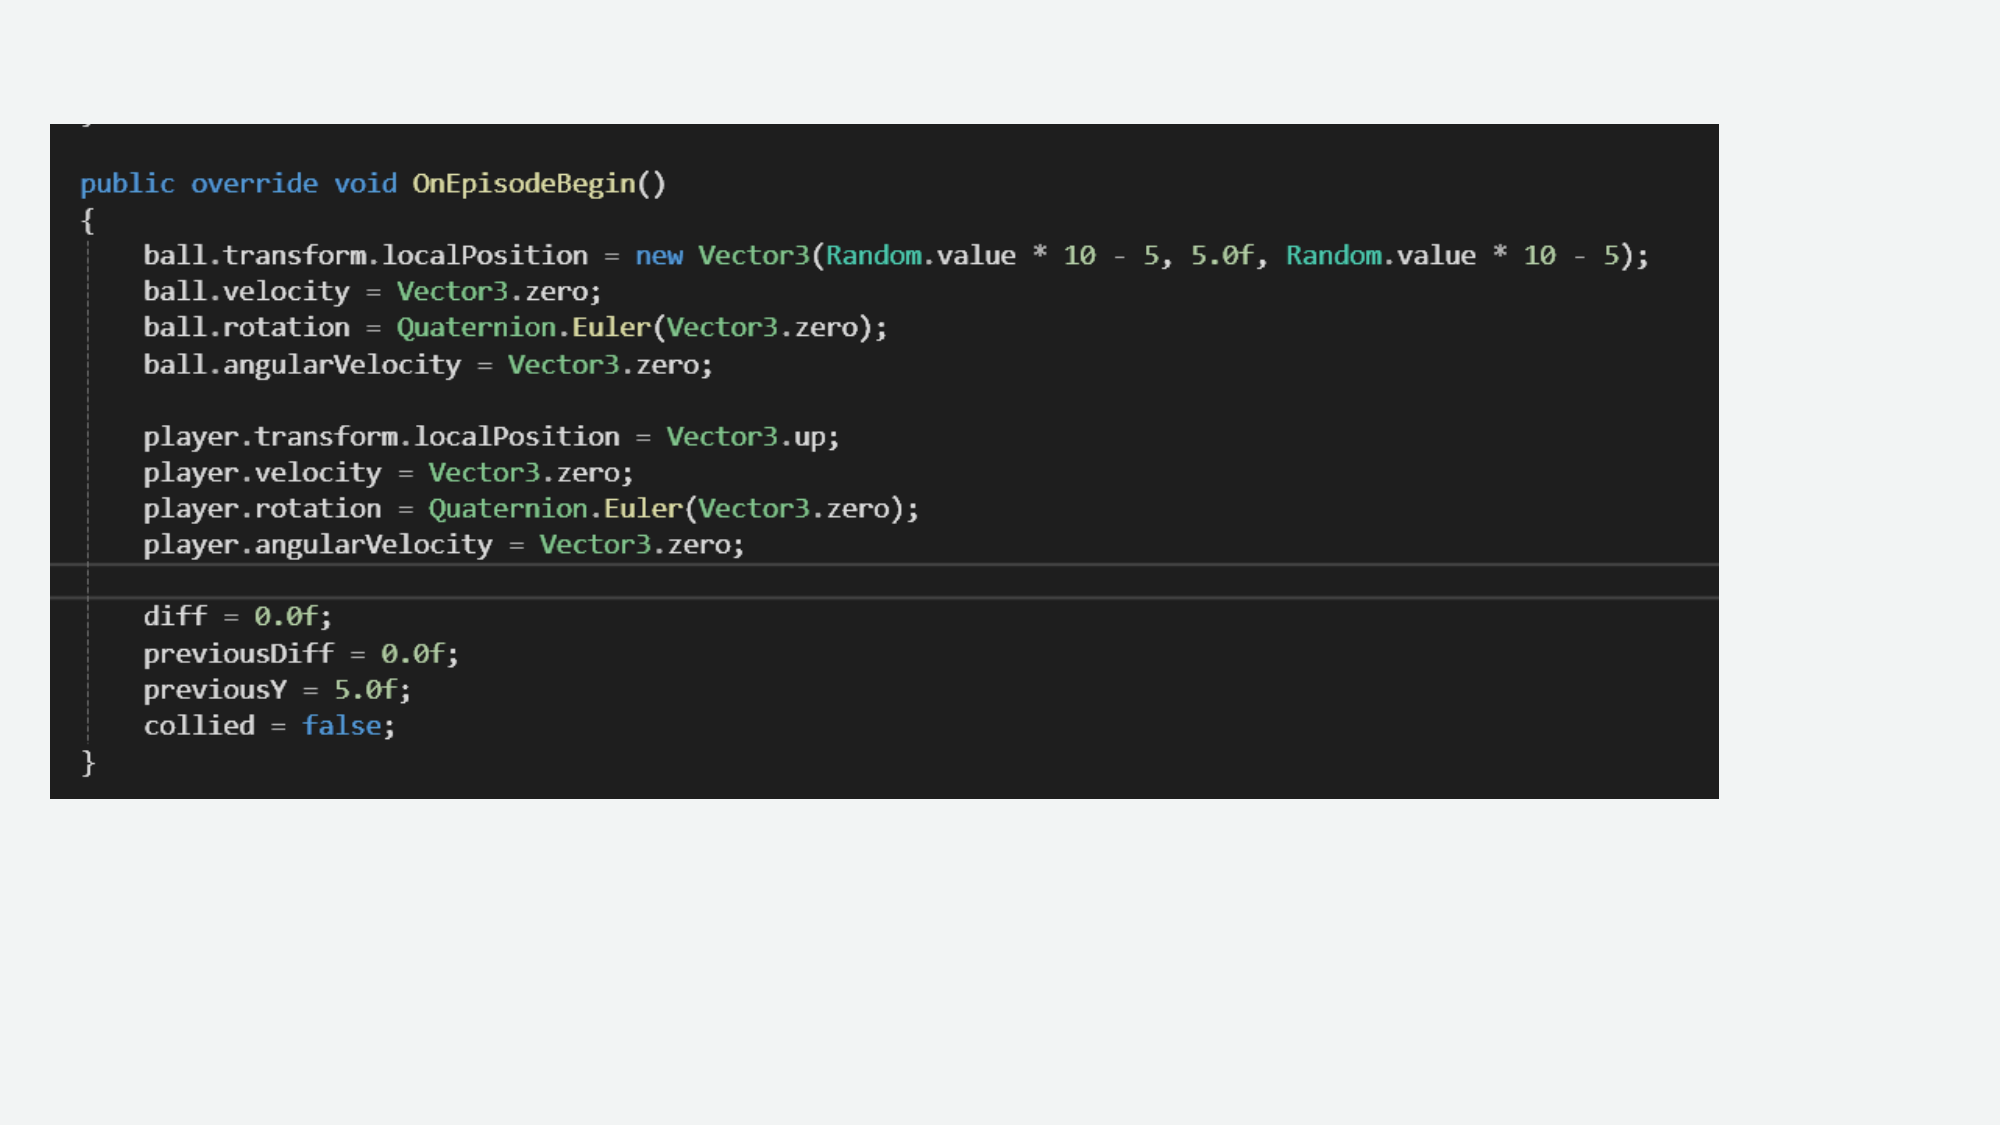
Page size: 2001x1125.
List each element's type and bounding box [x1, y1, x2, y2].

picture [49, 124, 1719, 799]
